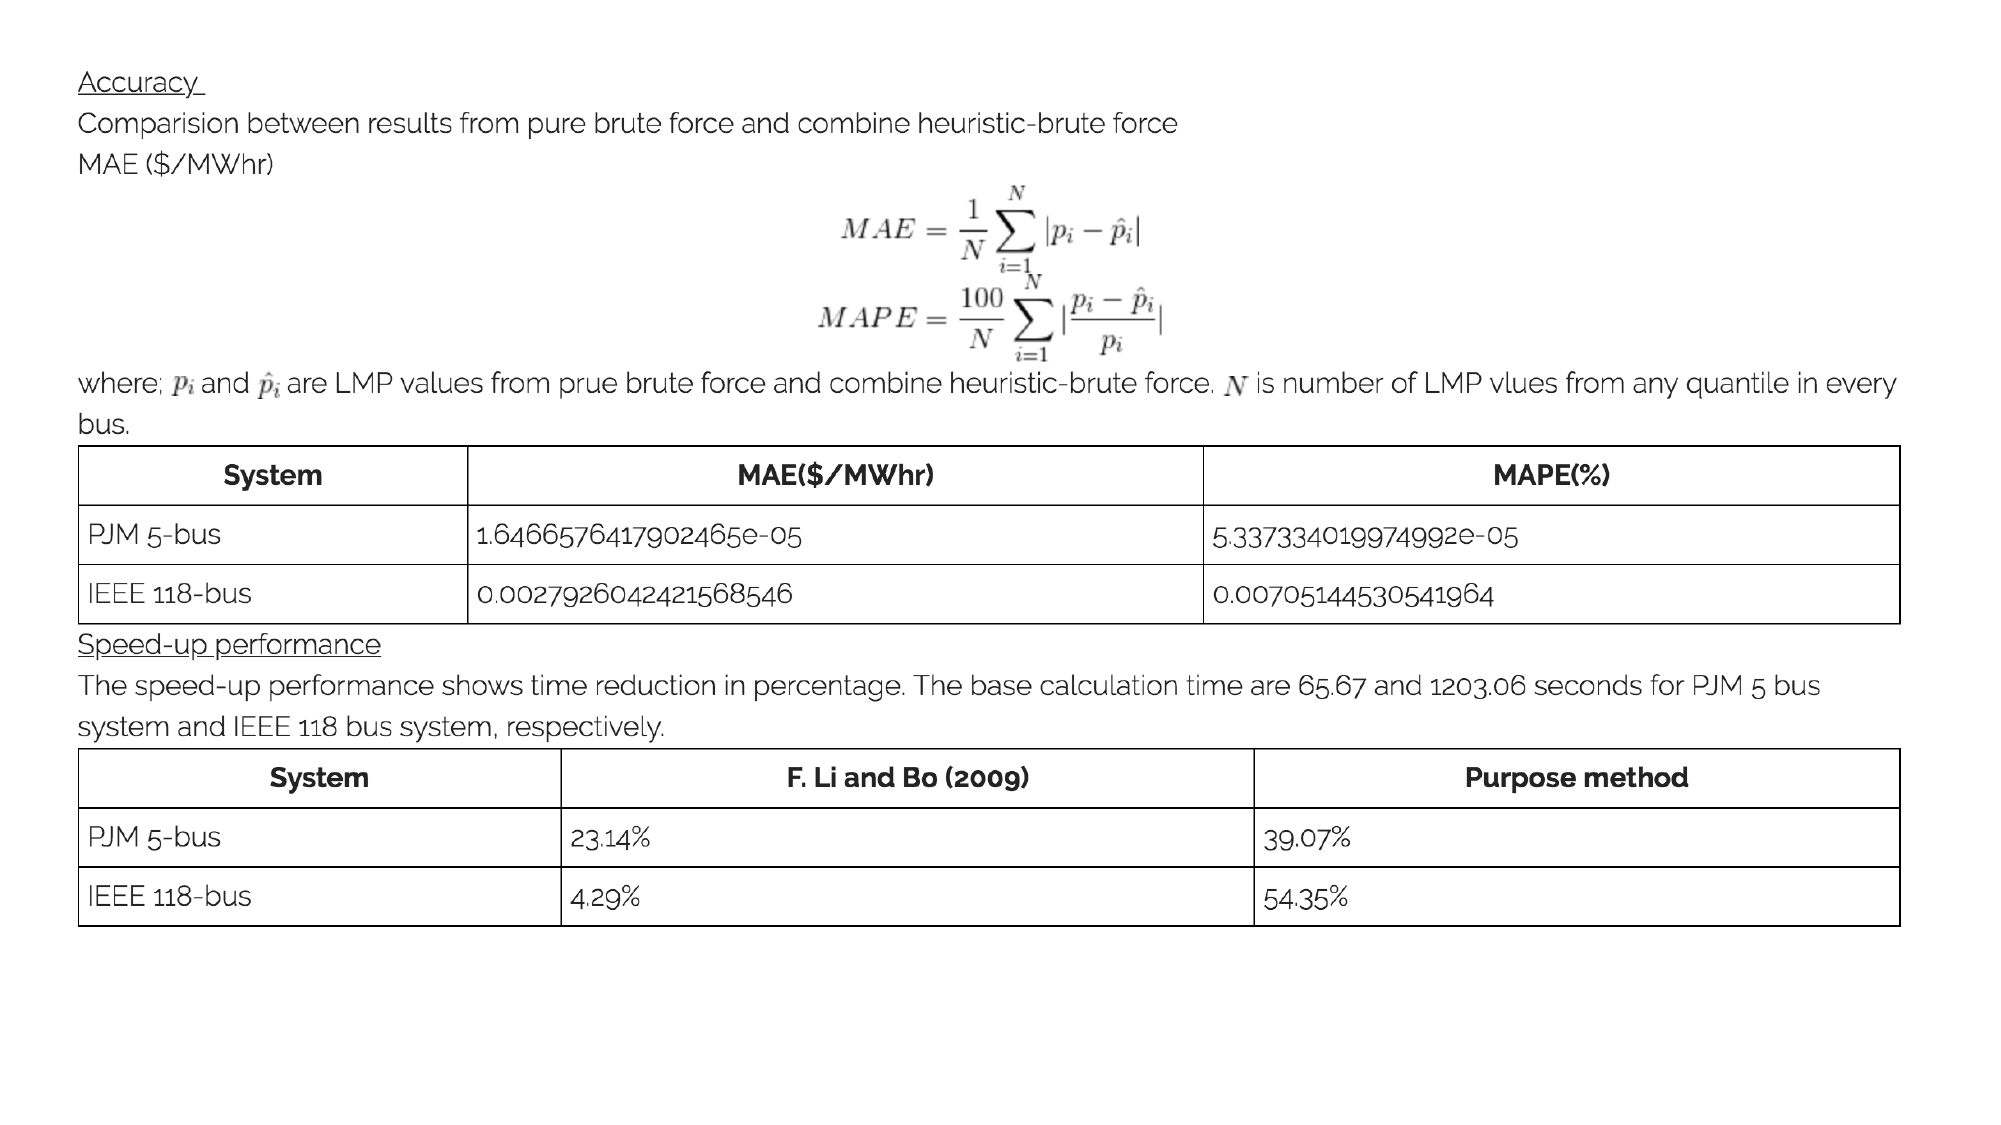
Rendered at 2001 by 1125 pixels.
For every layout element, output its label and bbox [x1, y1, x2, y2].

list [0, 29, 2000, 971]
